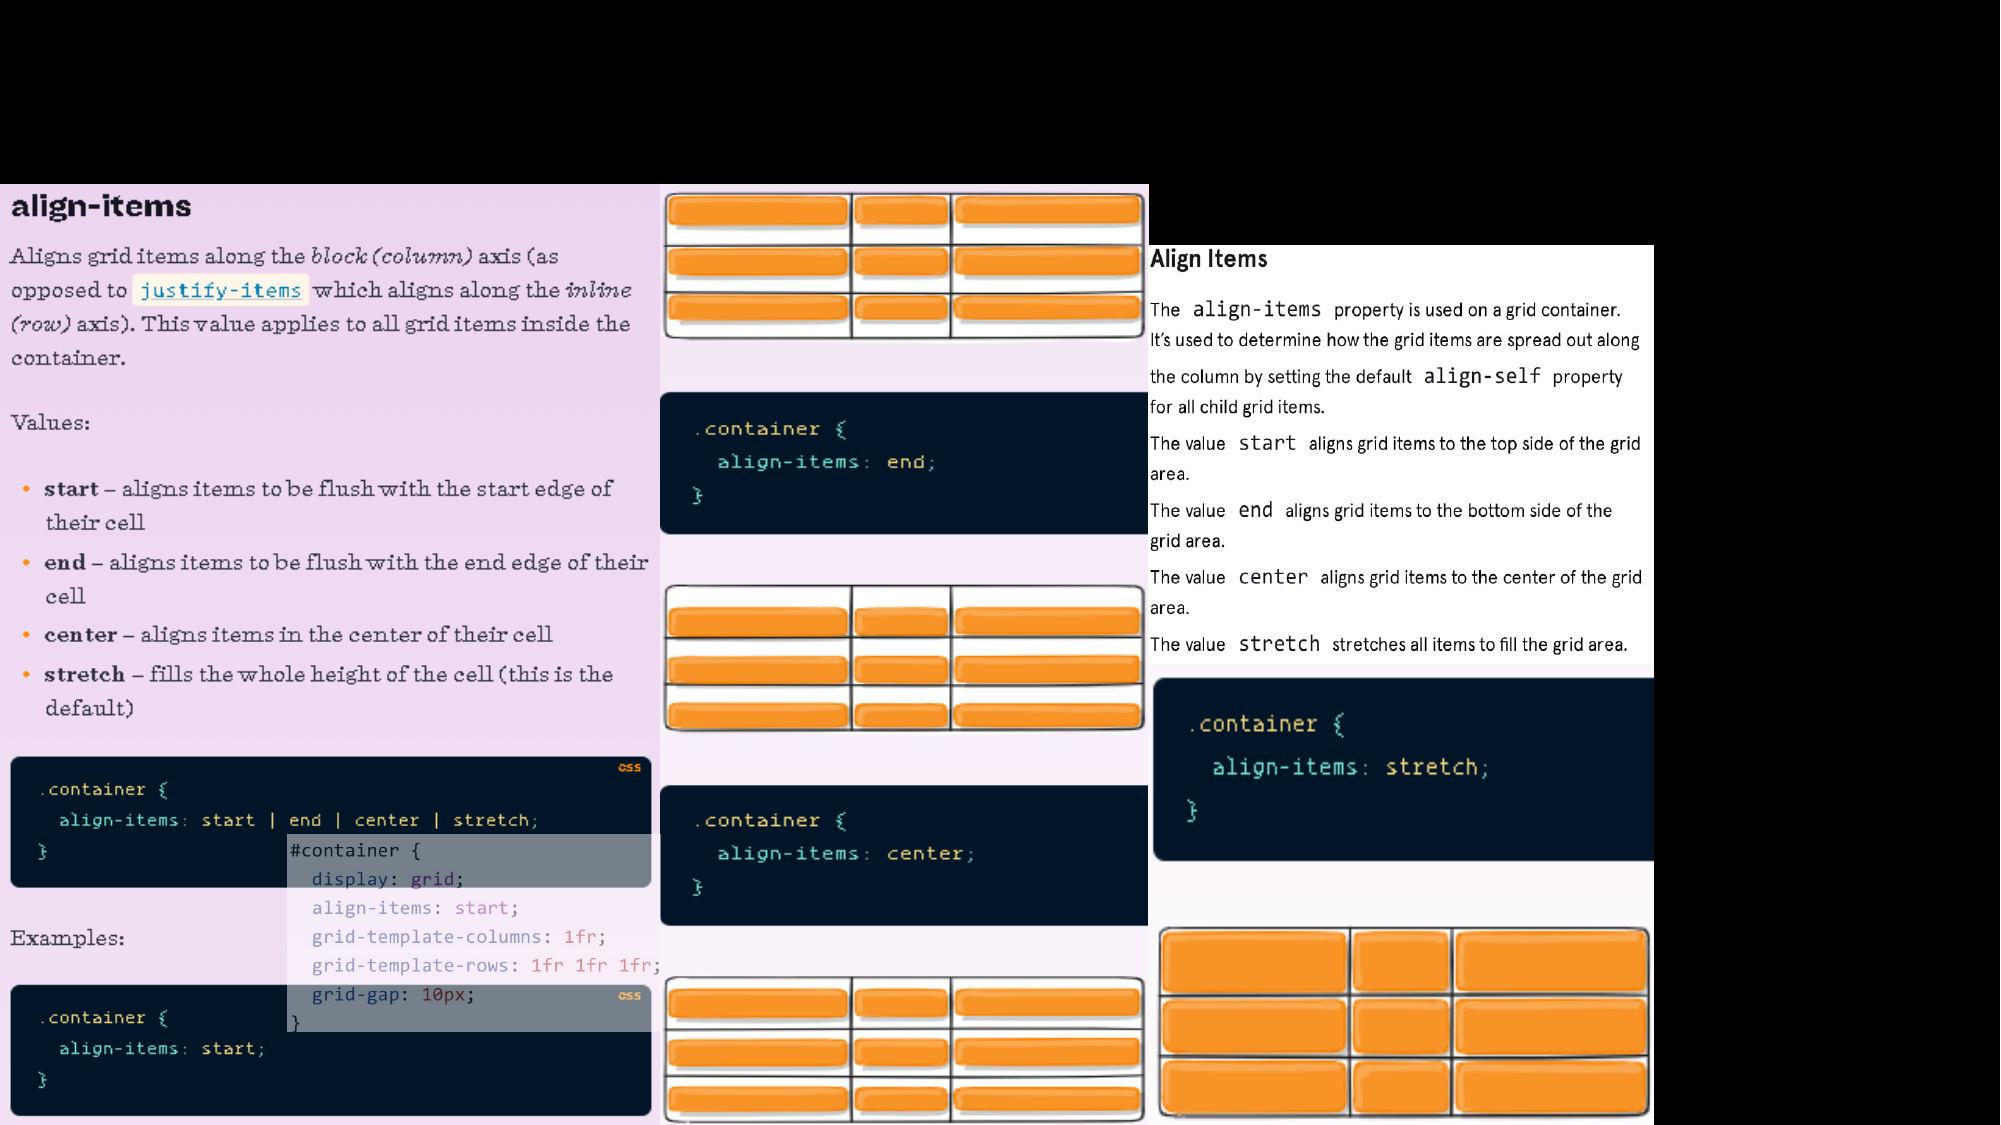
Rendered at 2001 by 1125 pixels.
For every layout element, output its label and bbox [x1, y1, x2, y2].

picture [0, 184, 1654, 1125]
